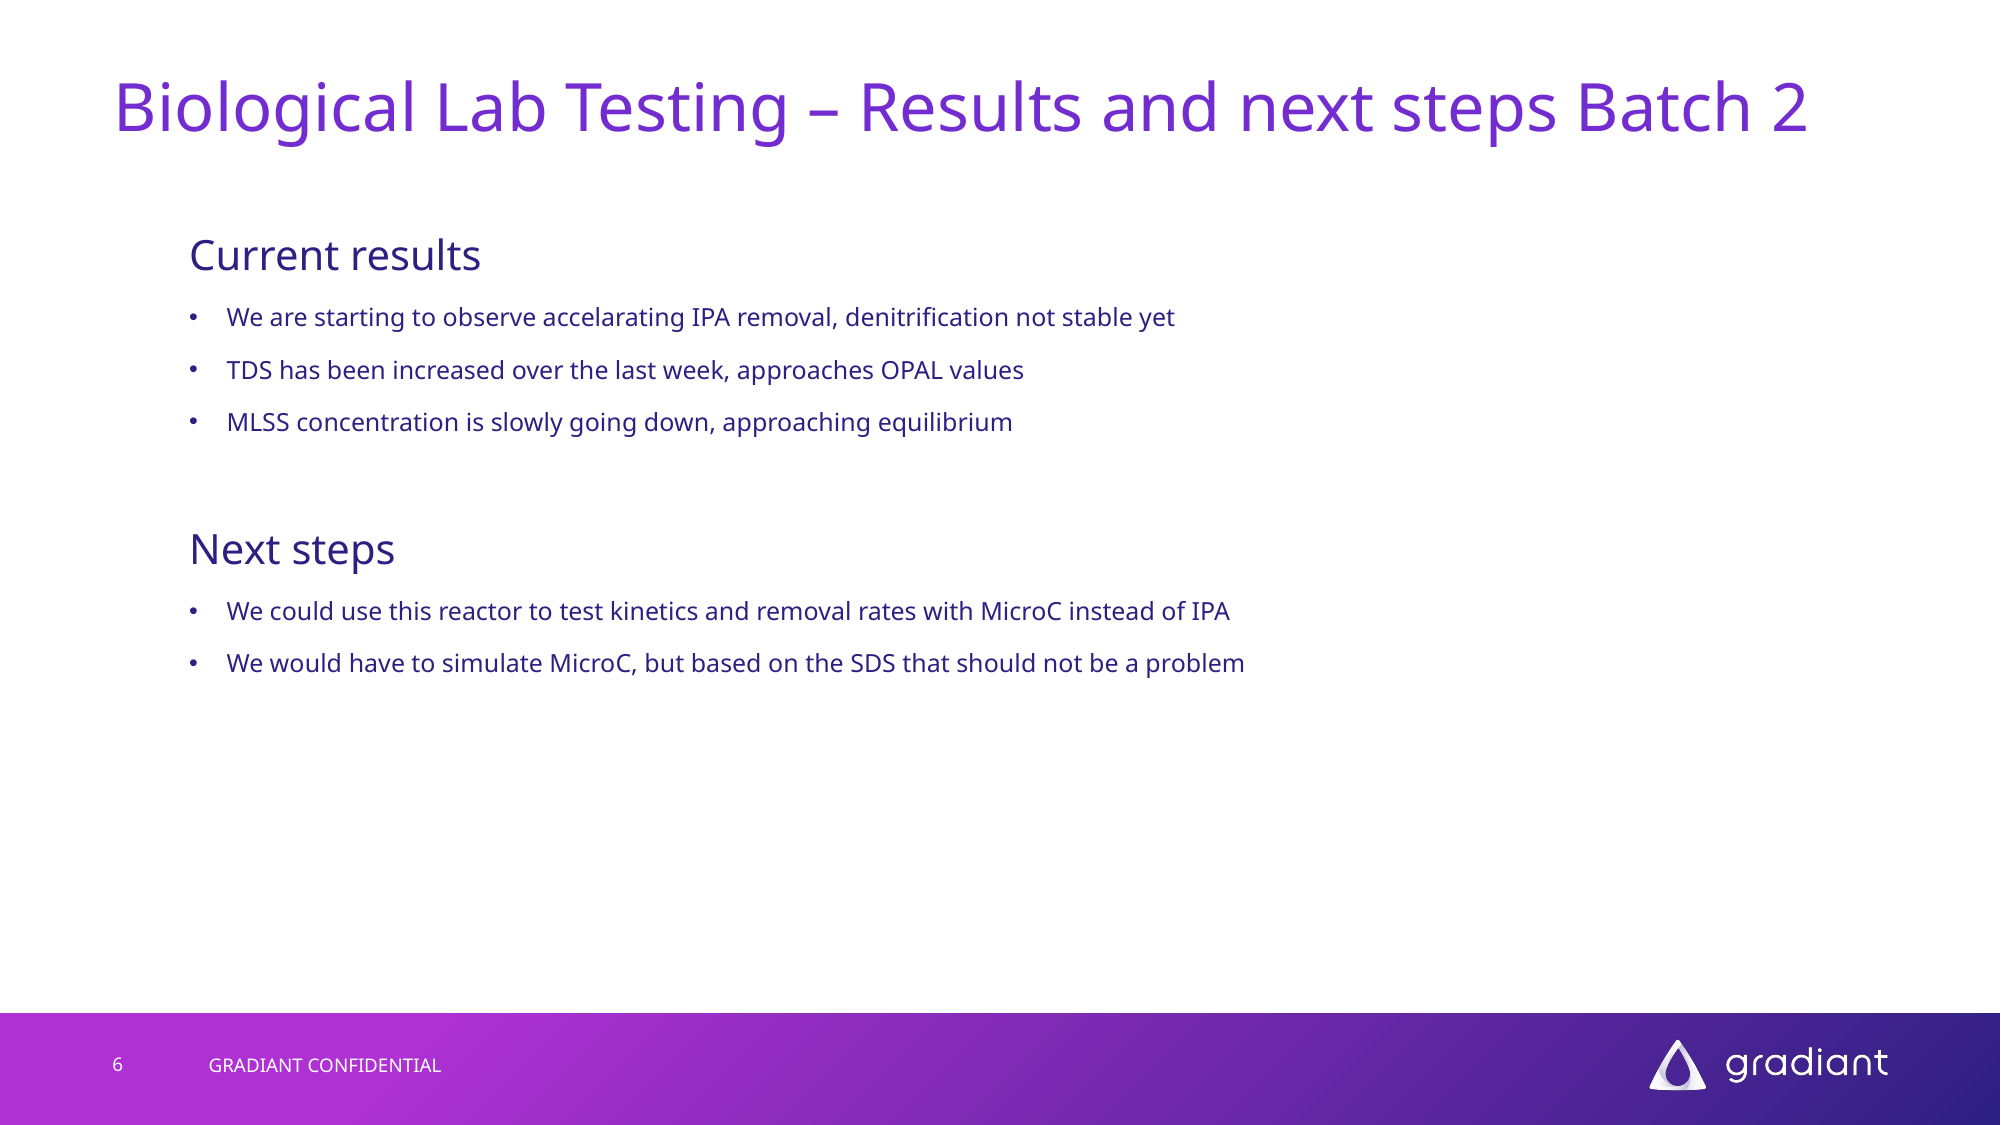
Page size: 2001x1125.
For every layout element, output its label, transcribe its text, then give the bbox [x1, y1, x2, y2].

footer GRADIANT CONFIDENTIAL [194, 1035, 869, 1096]
list Current results We are starting to observe accelarating IPA removal, denitrification not stable yet TDS has been increased over the last week, approaches OPAL values MLSS concentration is slowly going down, approaching equilibrium Next steps We could use this reactor to test kinetics and removal rates with MicroC instead of IPA We would have to simulate MicroC, but based on the SDS that should not be a problem [114, 227, 1862, 973]
title Biological Lab Testing – Results and next steps Batch 2 [114, 59, 1886, 161]
slide_number 6 [112, 1035, 194, 1096]
picture [1649, 1039, 1888, 1091]
